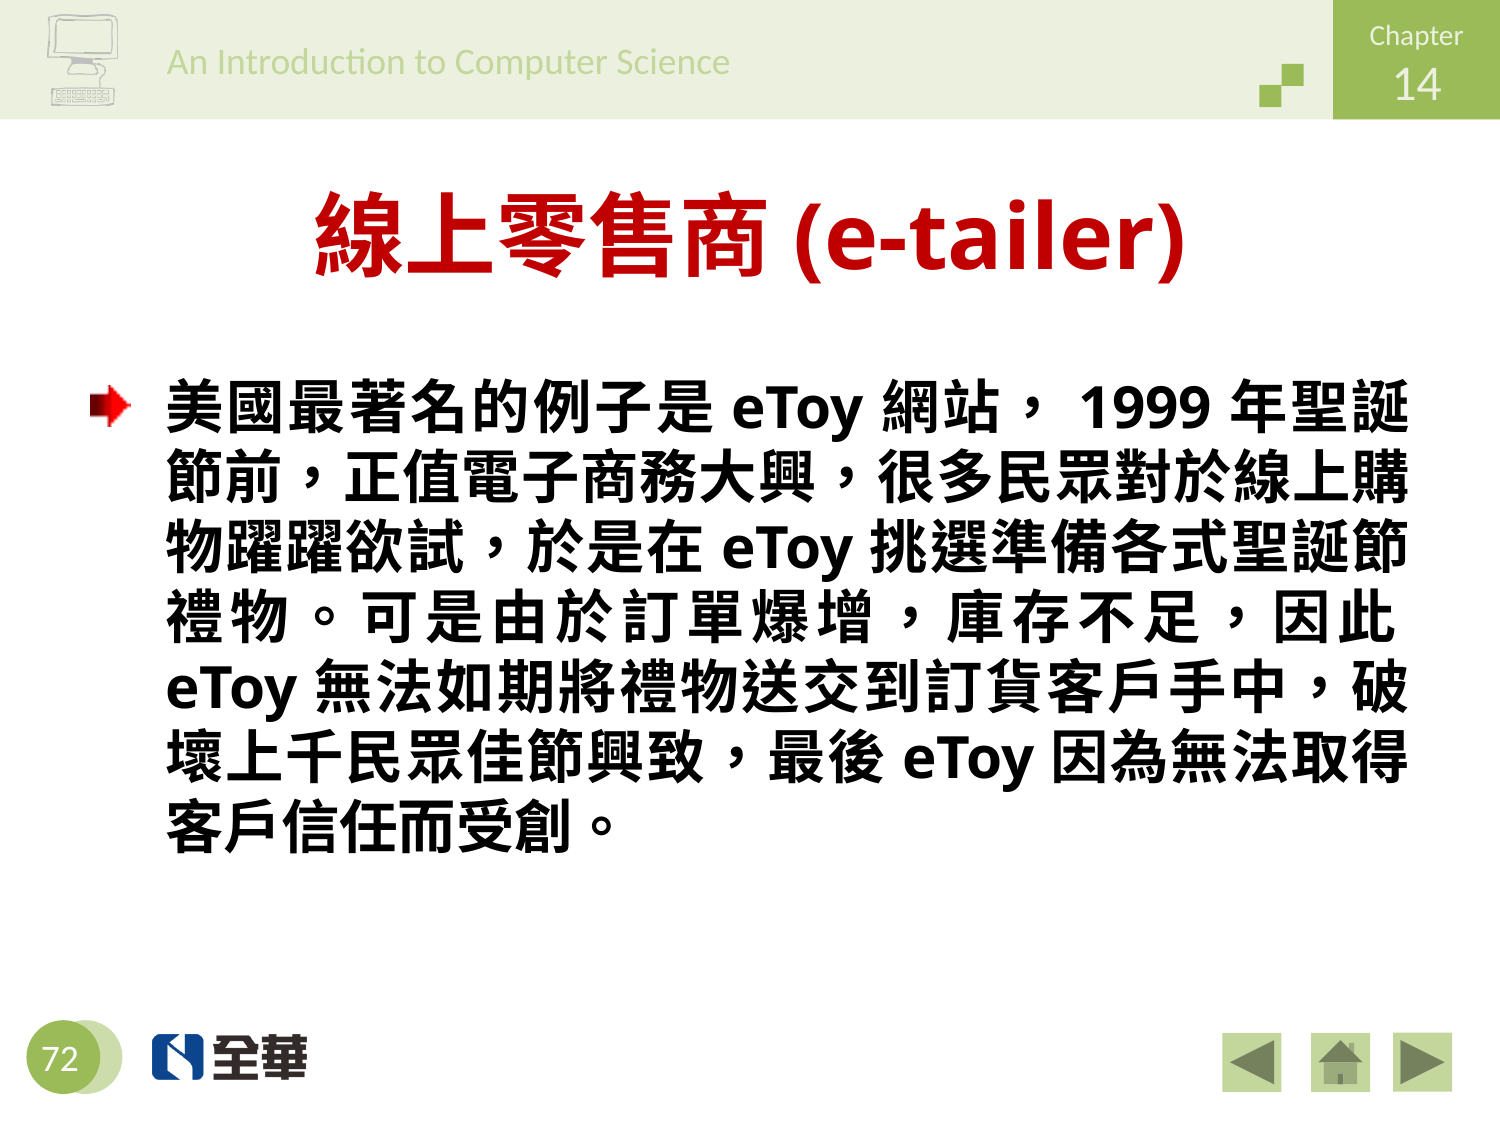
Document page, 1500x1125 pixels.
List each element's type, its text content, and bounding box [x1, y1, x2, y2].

picture [47, 14, 118, 106]
list 美國最著名的例子是eToy網站，1999年聖誕節前，正值電子商務大興，很多民眾對於線上購物躍躍欲試，於是在eToy挑選準備各式聖誕節禮物。可是由於訂單爆增，庫存不足，因此eToy無法如期將禮物送交到訂貨客戶手中，破壞上千民眾佳節興致，最後eToy因為無法取得客戶信任而受創。 [75, 363, 1425, 1005]
title 線上零售商(e-tailer) [75, 138, 1425, 327]
picture [152, 1034, 307, 1080]
picture [90, 385, 131, 427]
